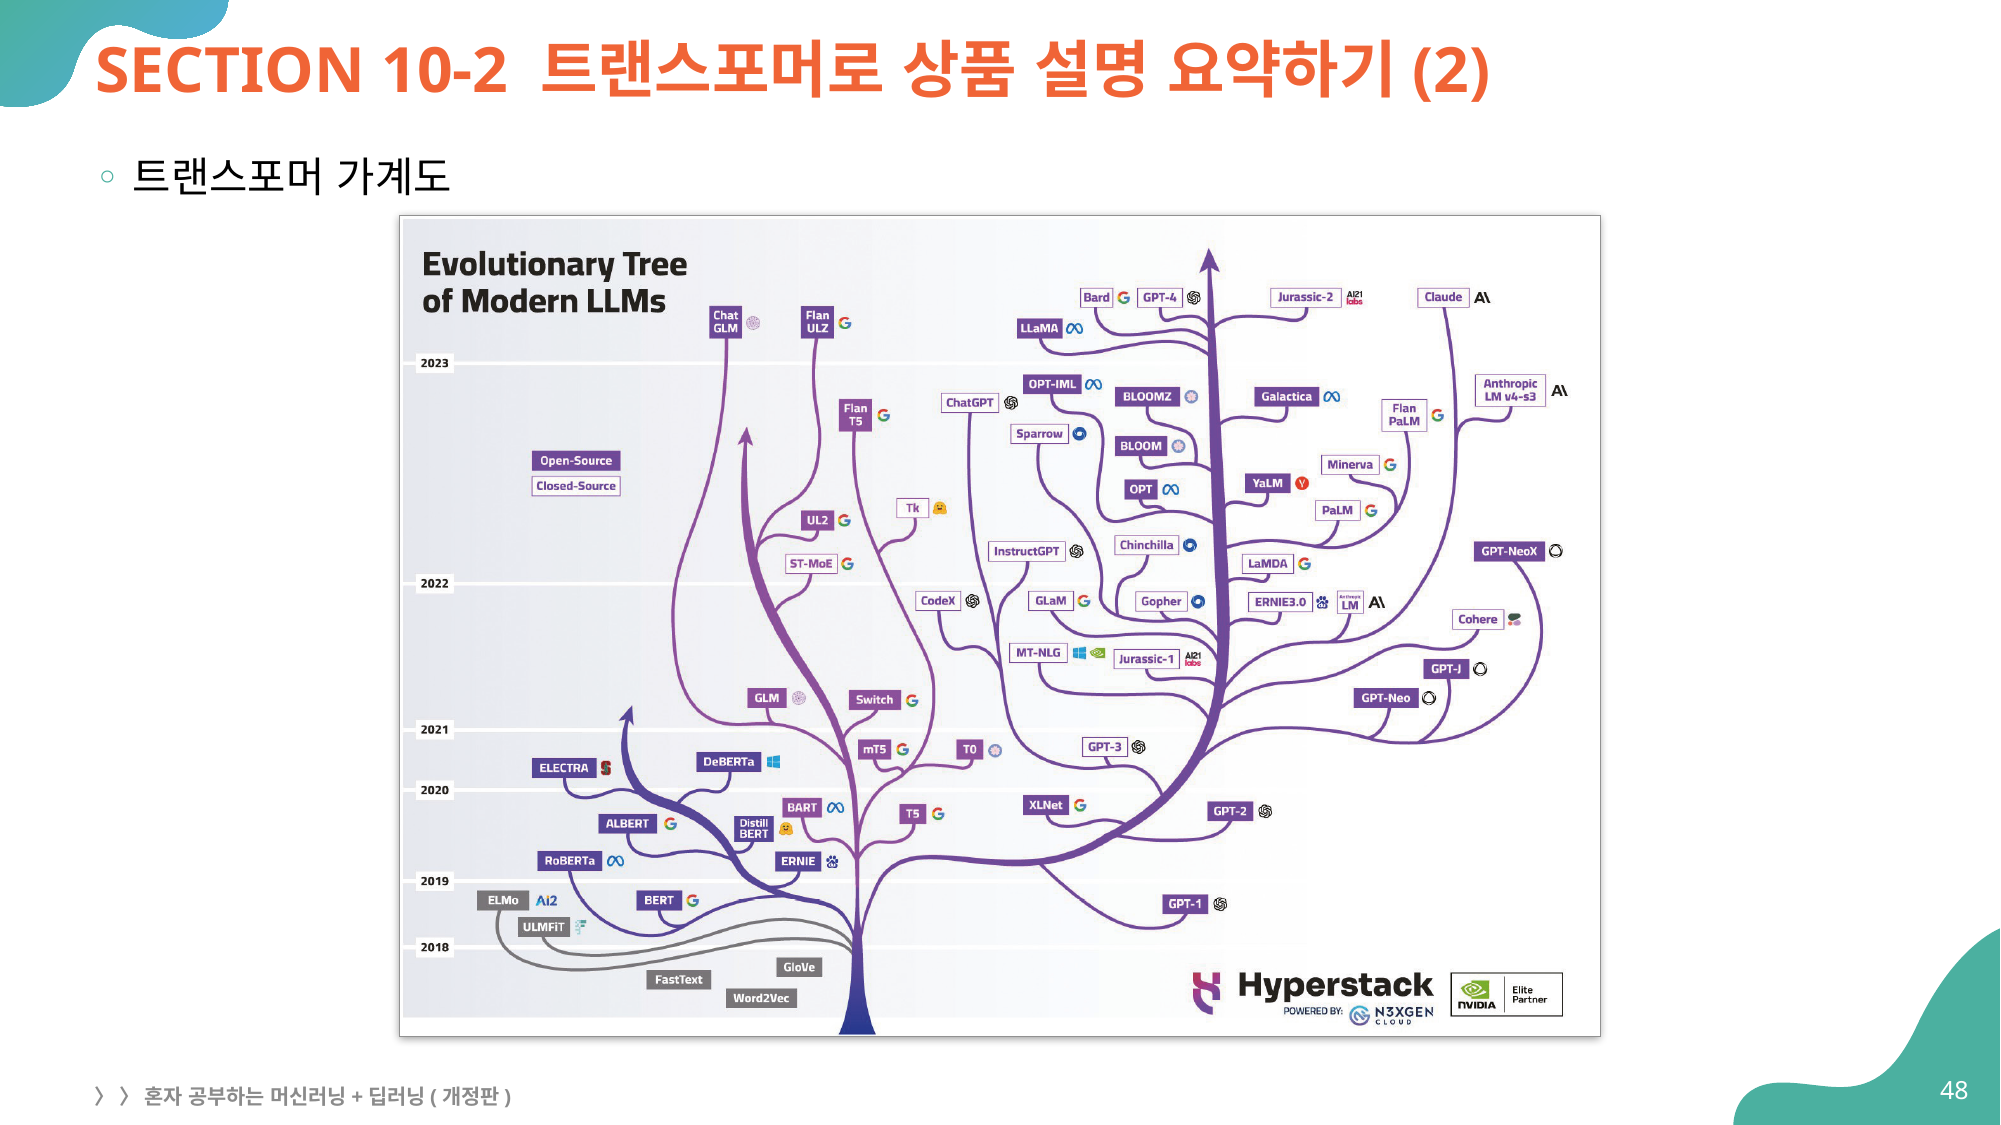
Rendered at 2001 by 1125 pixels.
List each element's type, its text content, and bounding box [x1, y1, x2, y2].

footer 〉 〉 혼자 공부하는 머신러닝+딥러닝(개정판) [79, 1078, 755, 1114]
title SECTION 10-2 트랜스포머로 상품 설명 요약하기(2) [79, 17, 1931, 128]
slide_number 48 [1917, 1061, 1984, 1122]
list 트랜스포머 가계도 [79, 133, 1964, 910]
picture [399, 215, 1600, 1036]
